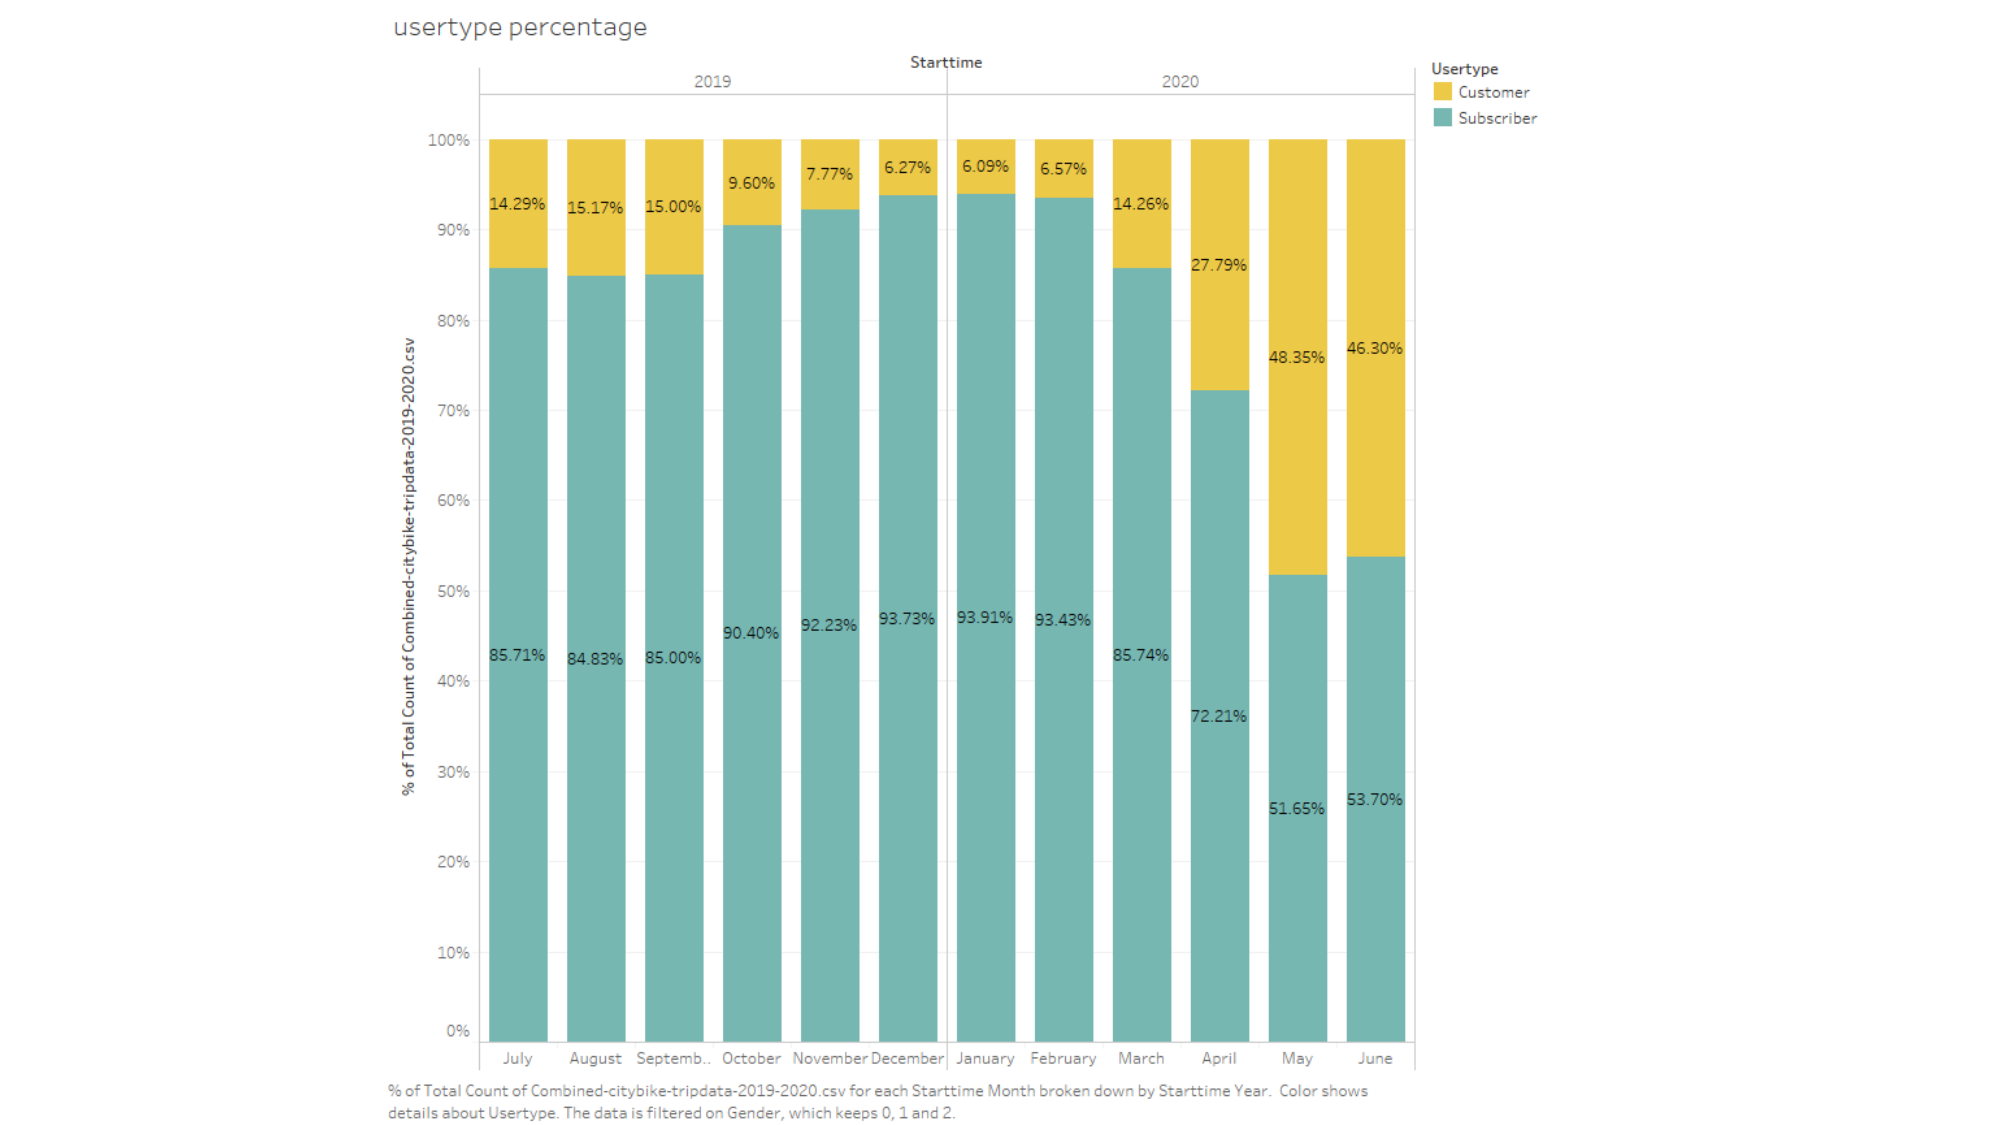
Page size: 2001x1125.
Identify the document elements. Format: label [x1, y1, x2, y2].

picture [388, 0, 1612, 1125]
